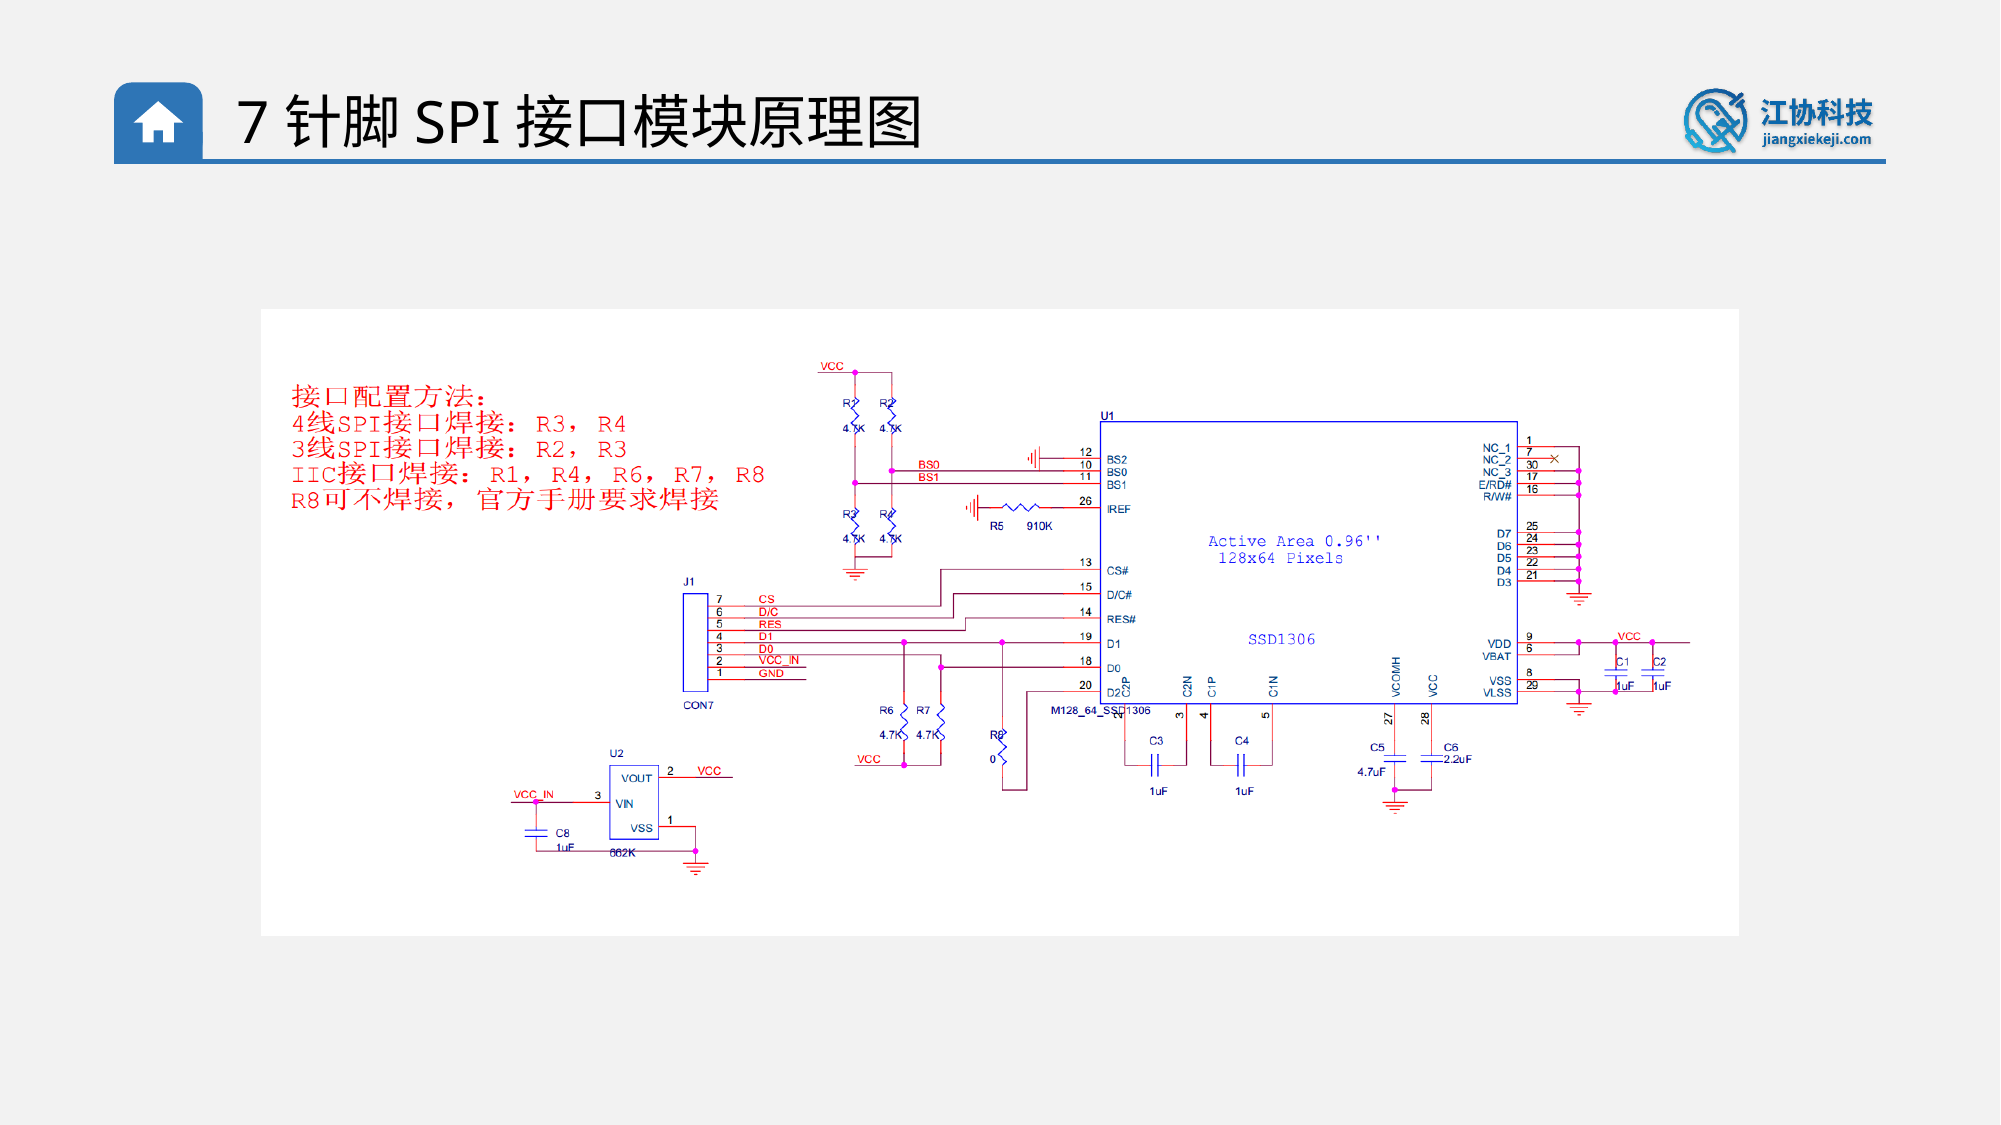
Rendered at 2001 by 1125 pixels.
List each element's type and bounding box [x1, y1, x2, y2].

picture [261, 309, 1739, 936]
text_box [114, 76, 1886, 166]
